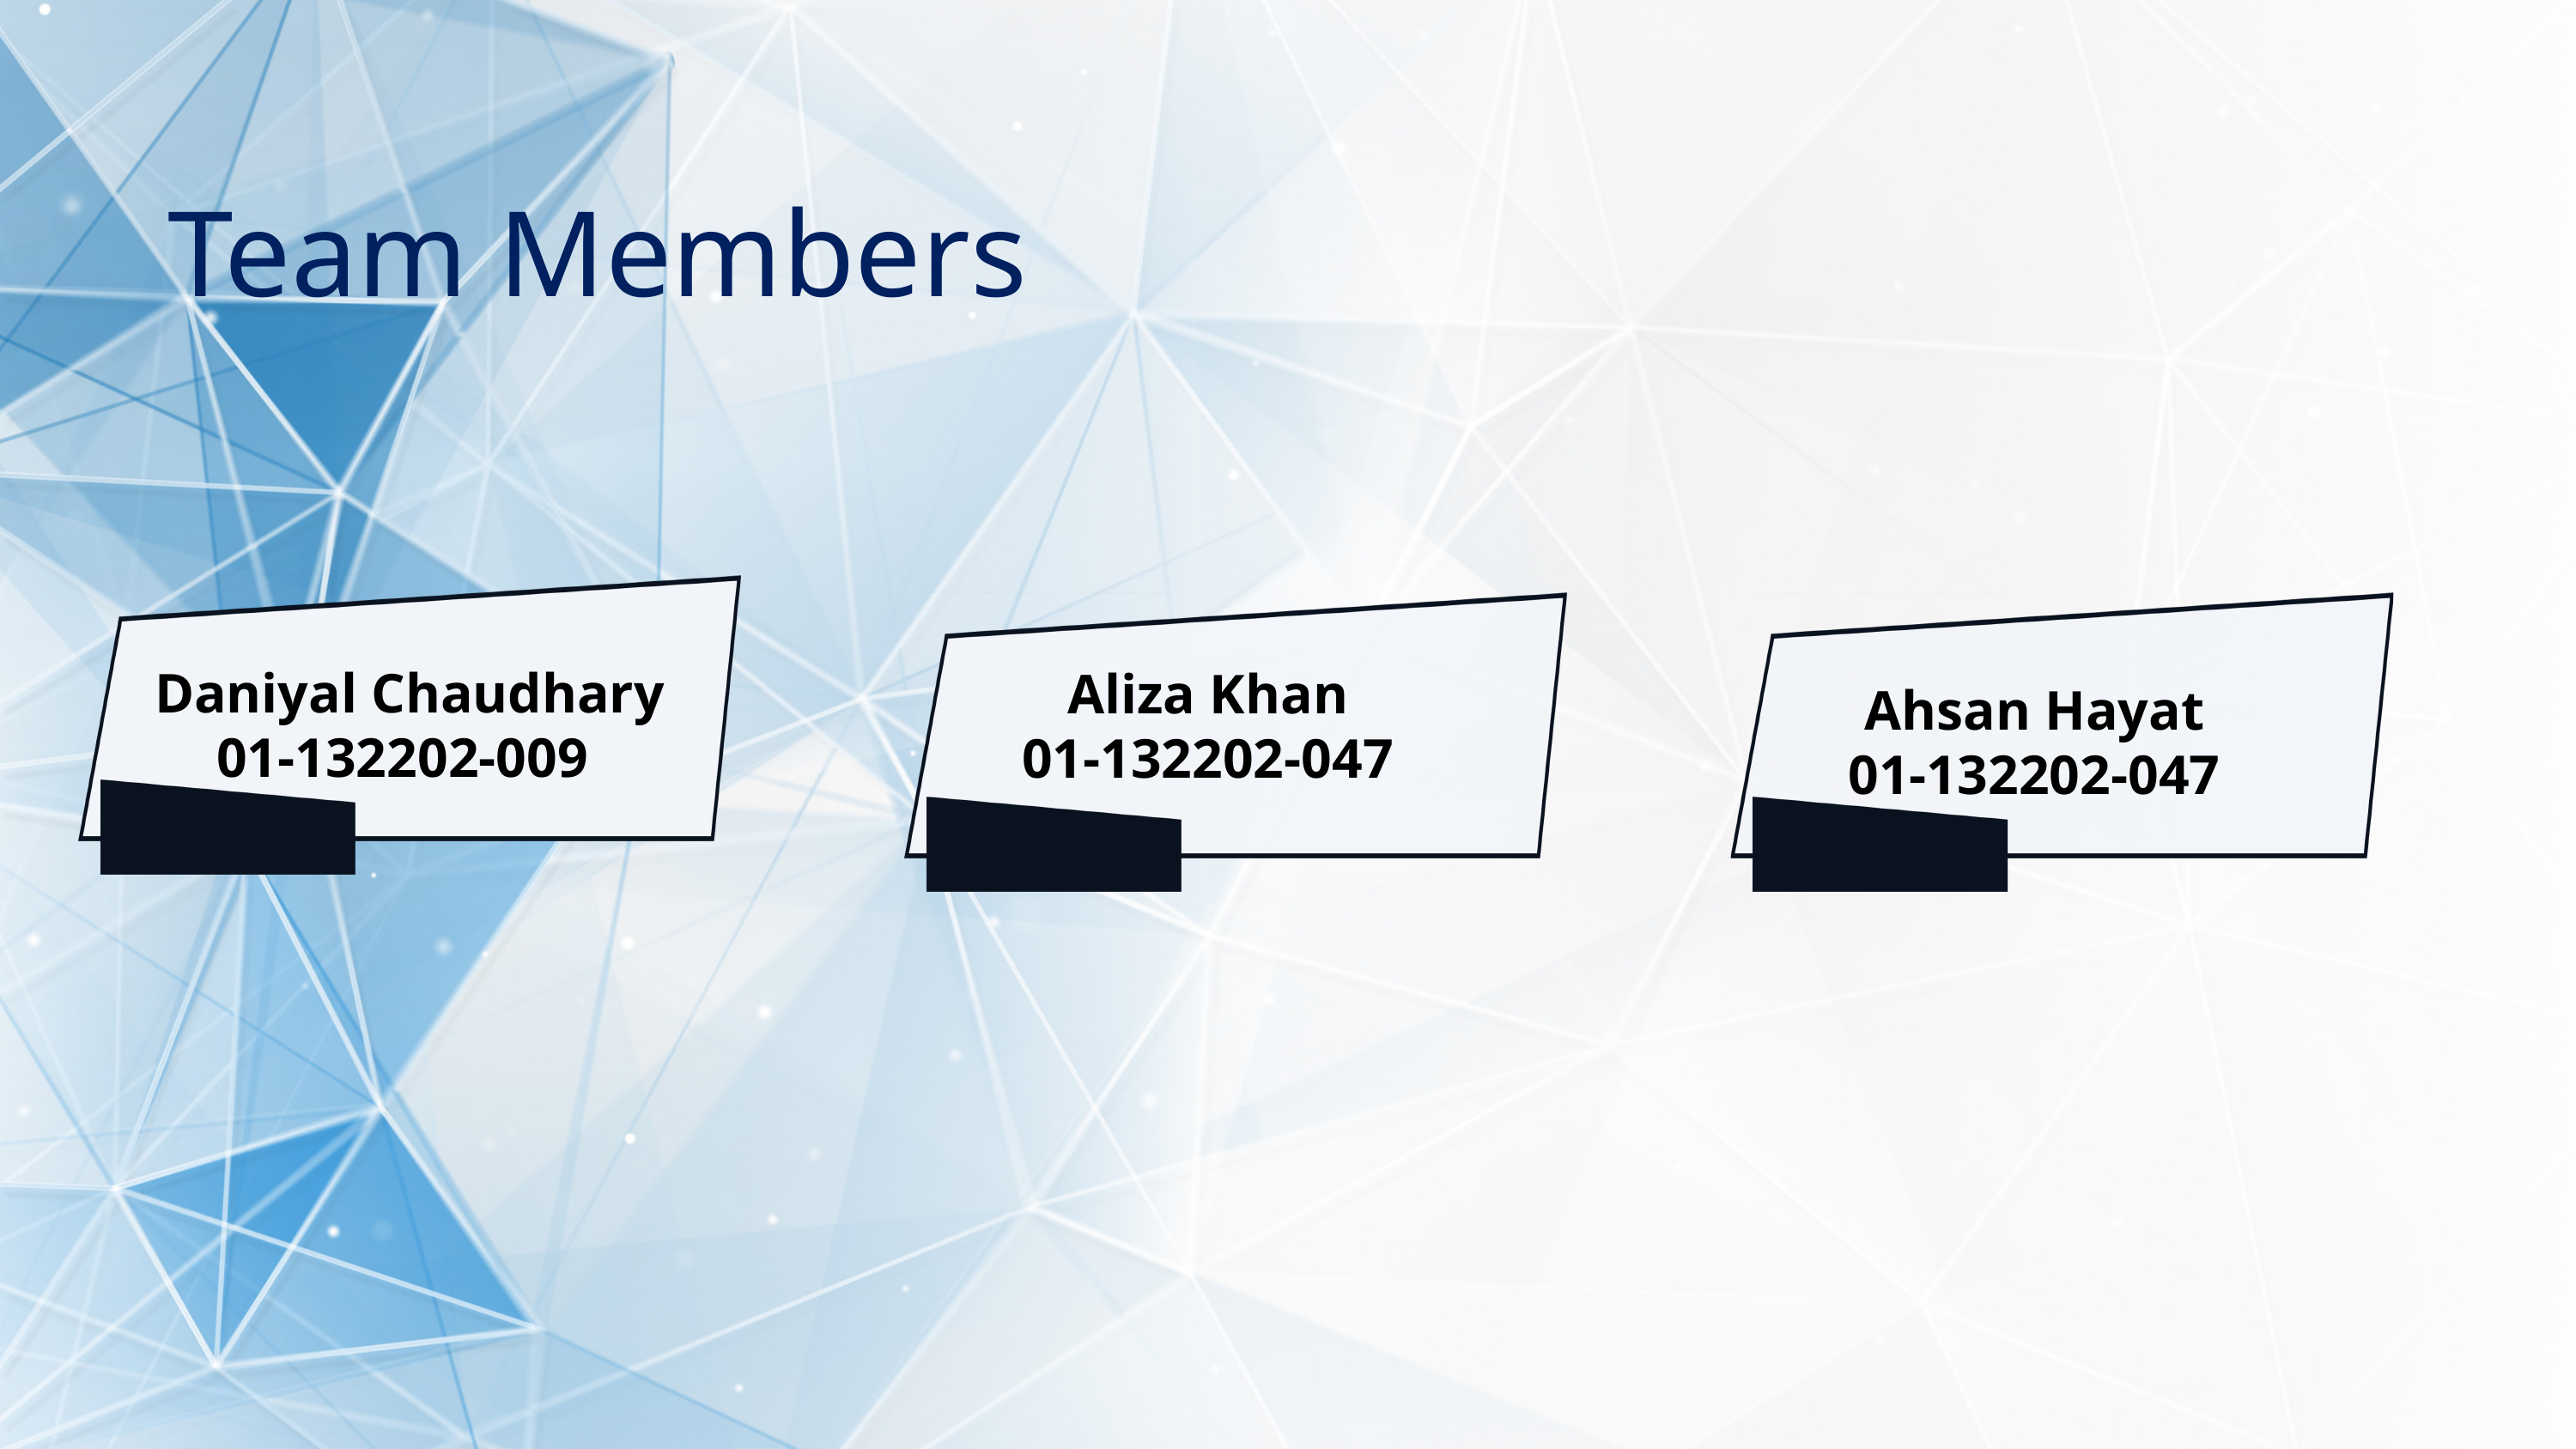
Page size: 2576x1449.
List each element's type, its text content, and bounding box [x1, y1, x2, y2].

text_box [0, 0, 2576, 1449]
text_box [78, 575, 741, 875]
text_box Team Members [167, 174, 1137, 320]
text_box Daniyal Chaudhary 01-132202-009 [107, 652, 712, 794]
text_box Aliza Khan 01-132202-047 [955, 653, 1461, 796]
text_box [904, 592, 1567, 892]
text_box Ahsan Hayat 01-132202-047 [1781, 670, 2287, 812]
text_box [1730, 592, 2394, 892]
